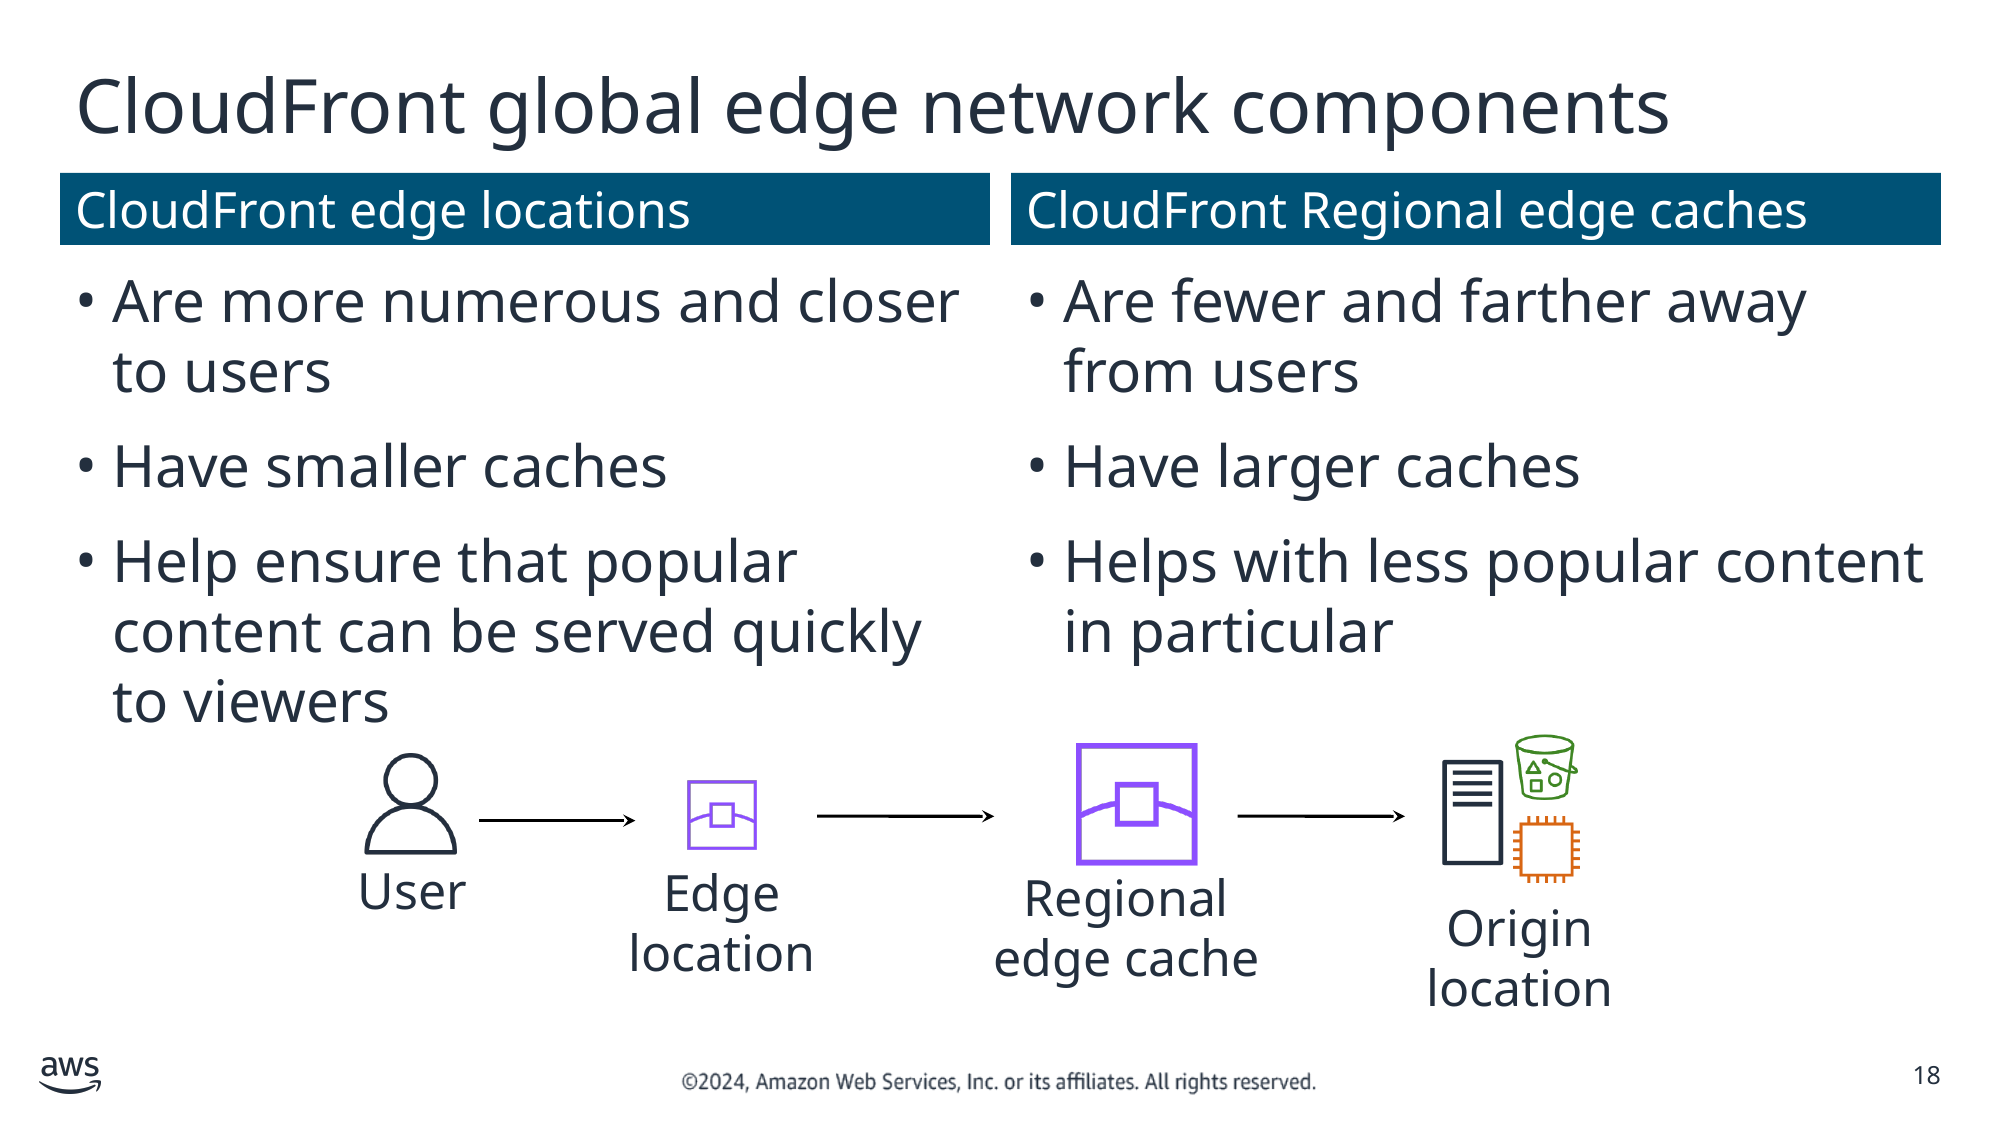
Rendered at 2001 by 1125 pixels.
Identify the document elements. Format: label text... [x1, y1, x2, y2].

picture [621, 1061, 1378, 1105]
list Are more numerous and closer to users Have smaller caches Help ensure that popular content can be served quickly to viewers [60, 256, 990, 738]
title CloudFront global edge network components [60, 49, 1941, 170]
picture [39, 1057, 101, 1094]
slide_number ‹#› [1861, 1057, 1941, 1095]
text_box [324, 725, 1664, 1056]
list CloudFront edge locations [60, 172, 990, 245]
list Are fewer and farther away from users Have larger caches Helps with less popular content in particular [1011, 256, 1941, 738]
list CloudFront Regional edge caches [1011, 172, 1941, 245]
